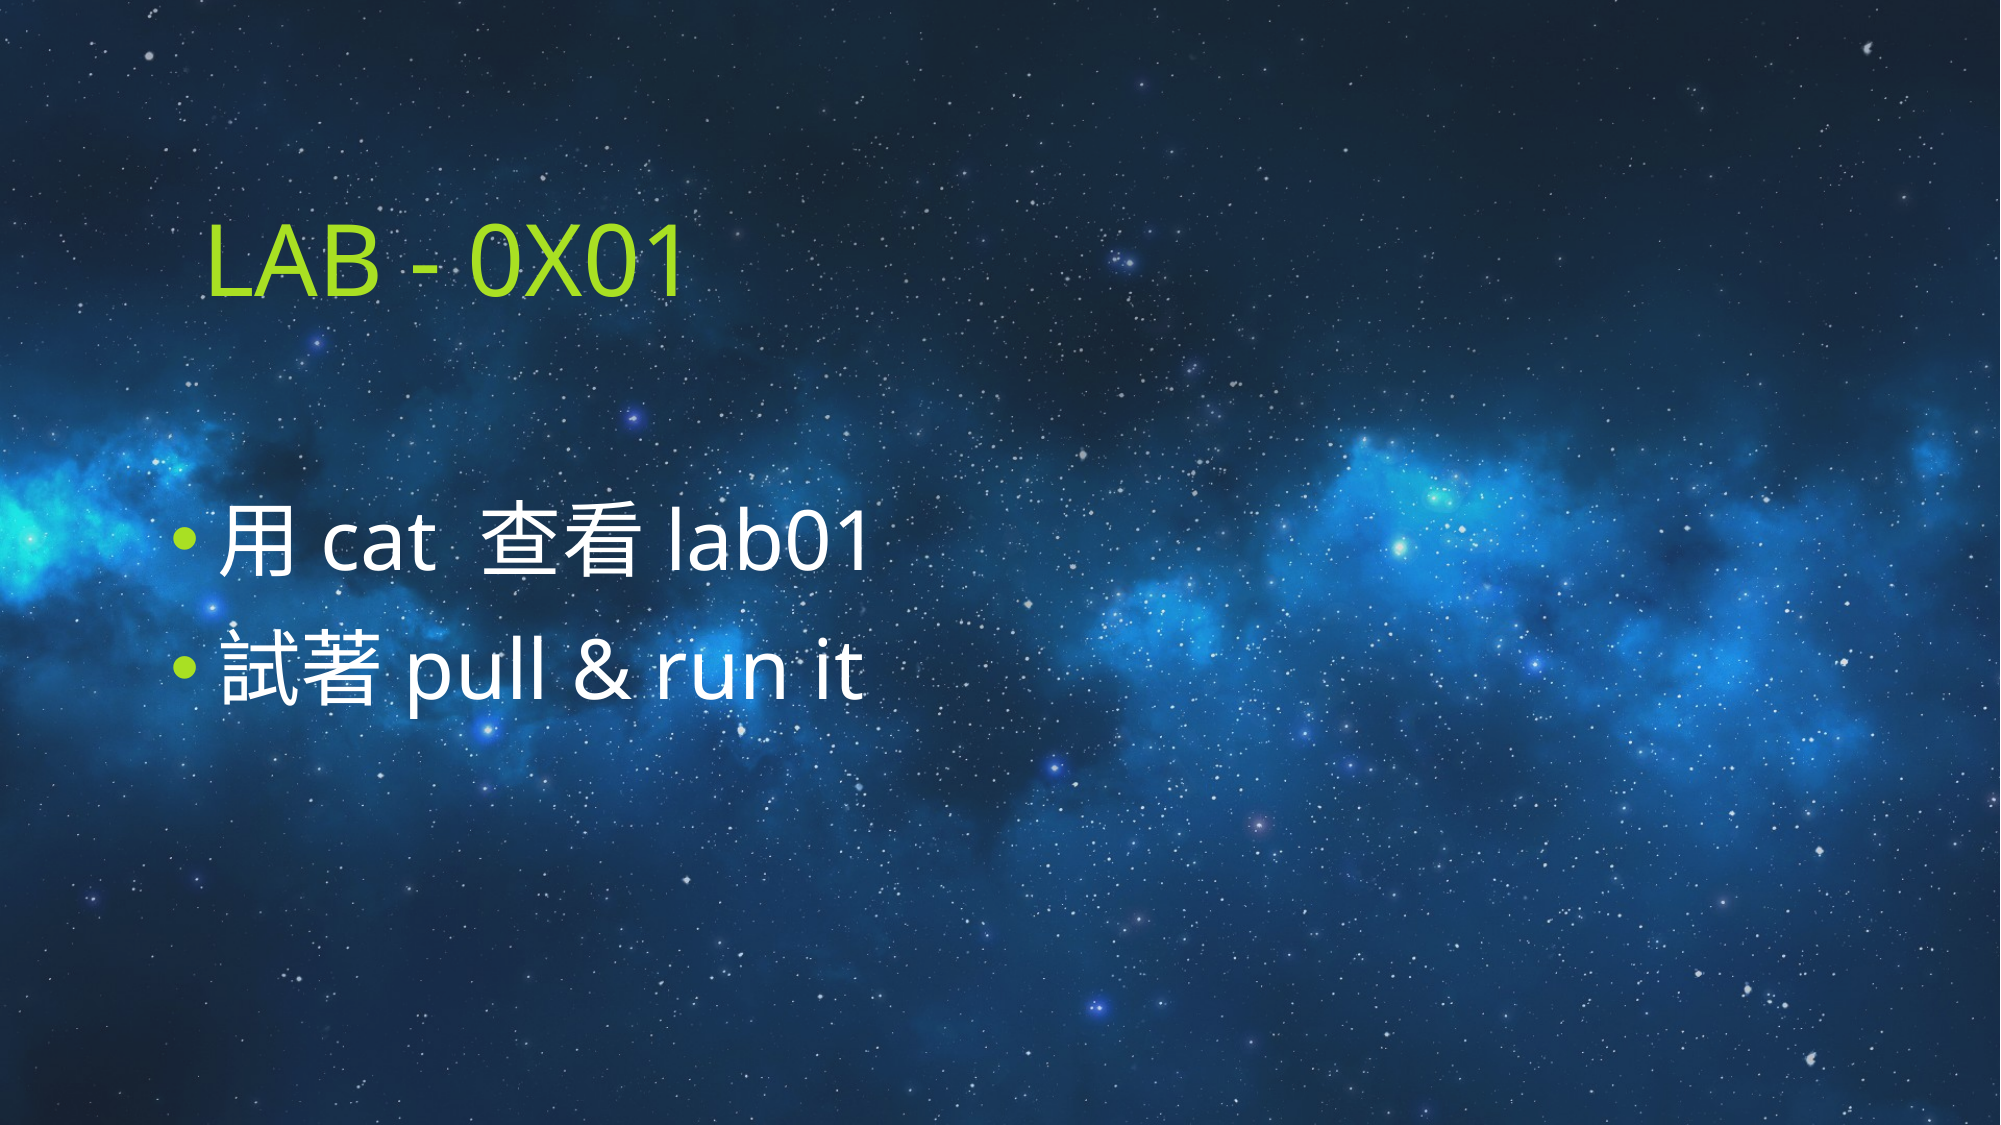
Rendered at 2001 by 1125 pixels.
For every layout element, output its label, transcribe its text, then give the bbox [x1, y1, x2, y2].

list 用cat 查看lab01 試著pull & run it [155, 412, 1781, 792]
title Lab - 0x01 [187, 99, 1813, 413]
